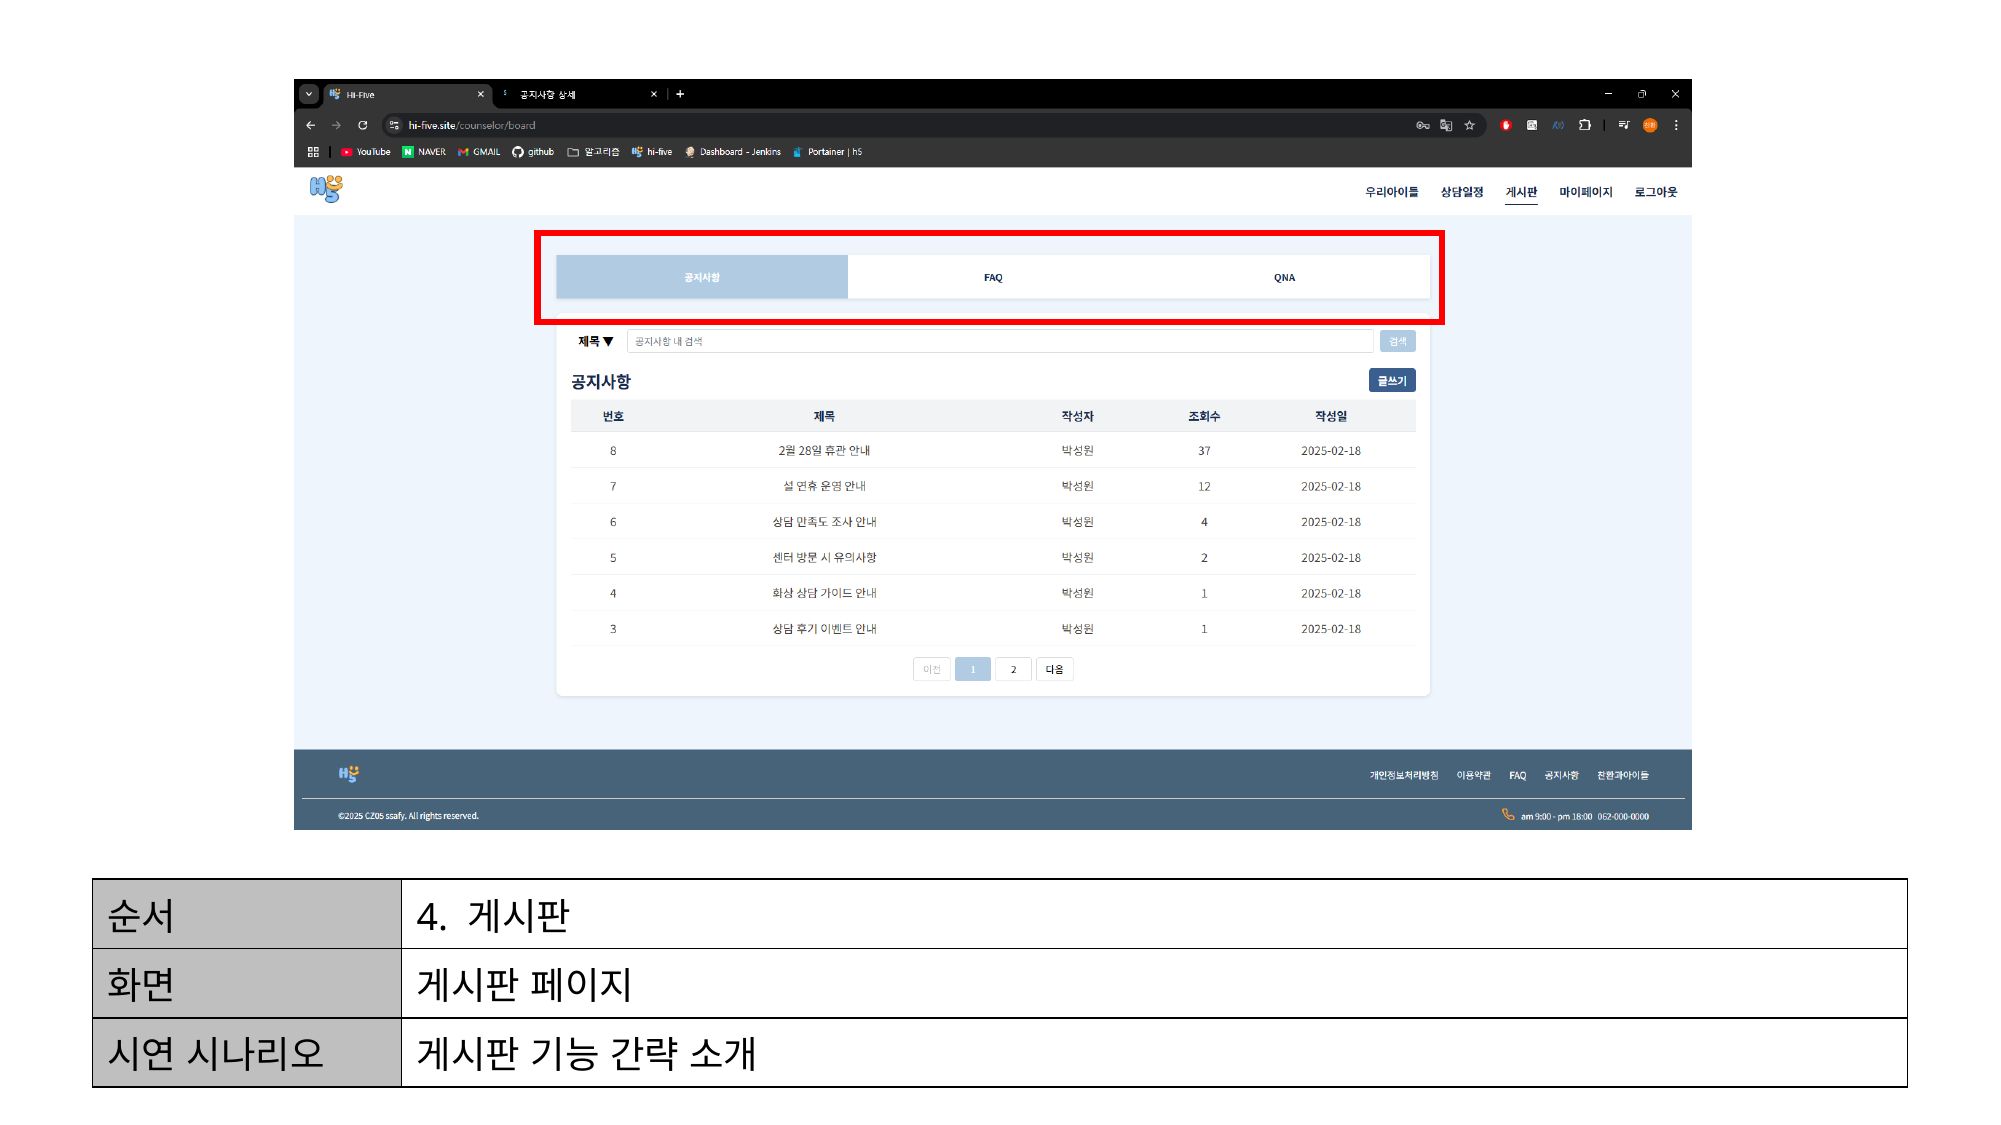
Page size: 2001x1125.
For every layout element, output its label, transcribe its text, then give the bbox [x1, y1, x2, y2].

table_header 순서 [93, 880, 401, 948]
table_cell 화면 [93, 949, 401, 1017]
table_header 4. 게시판 [402, 880, 1907, 948]
table_cell 시연 시나리오 [93, 1019, 401, 1086]
table_cell 게시판 기능 간략 소개 [402, 1019, 1907, 1086]
picture [294, 79, 1692, 830]
table_cell 게시판 페이지 [402, 949, 1907, 1017]
